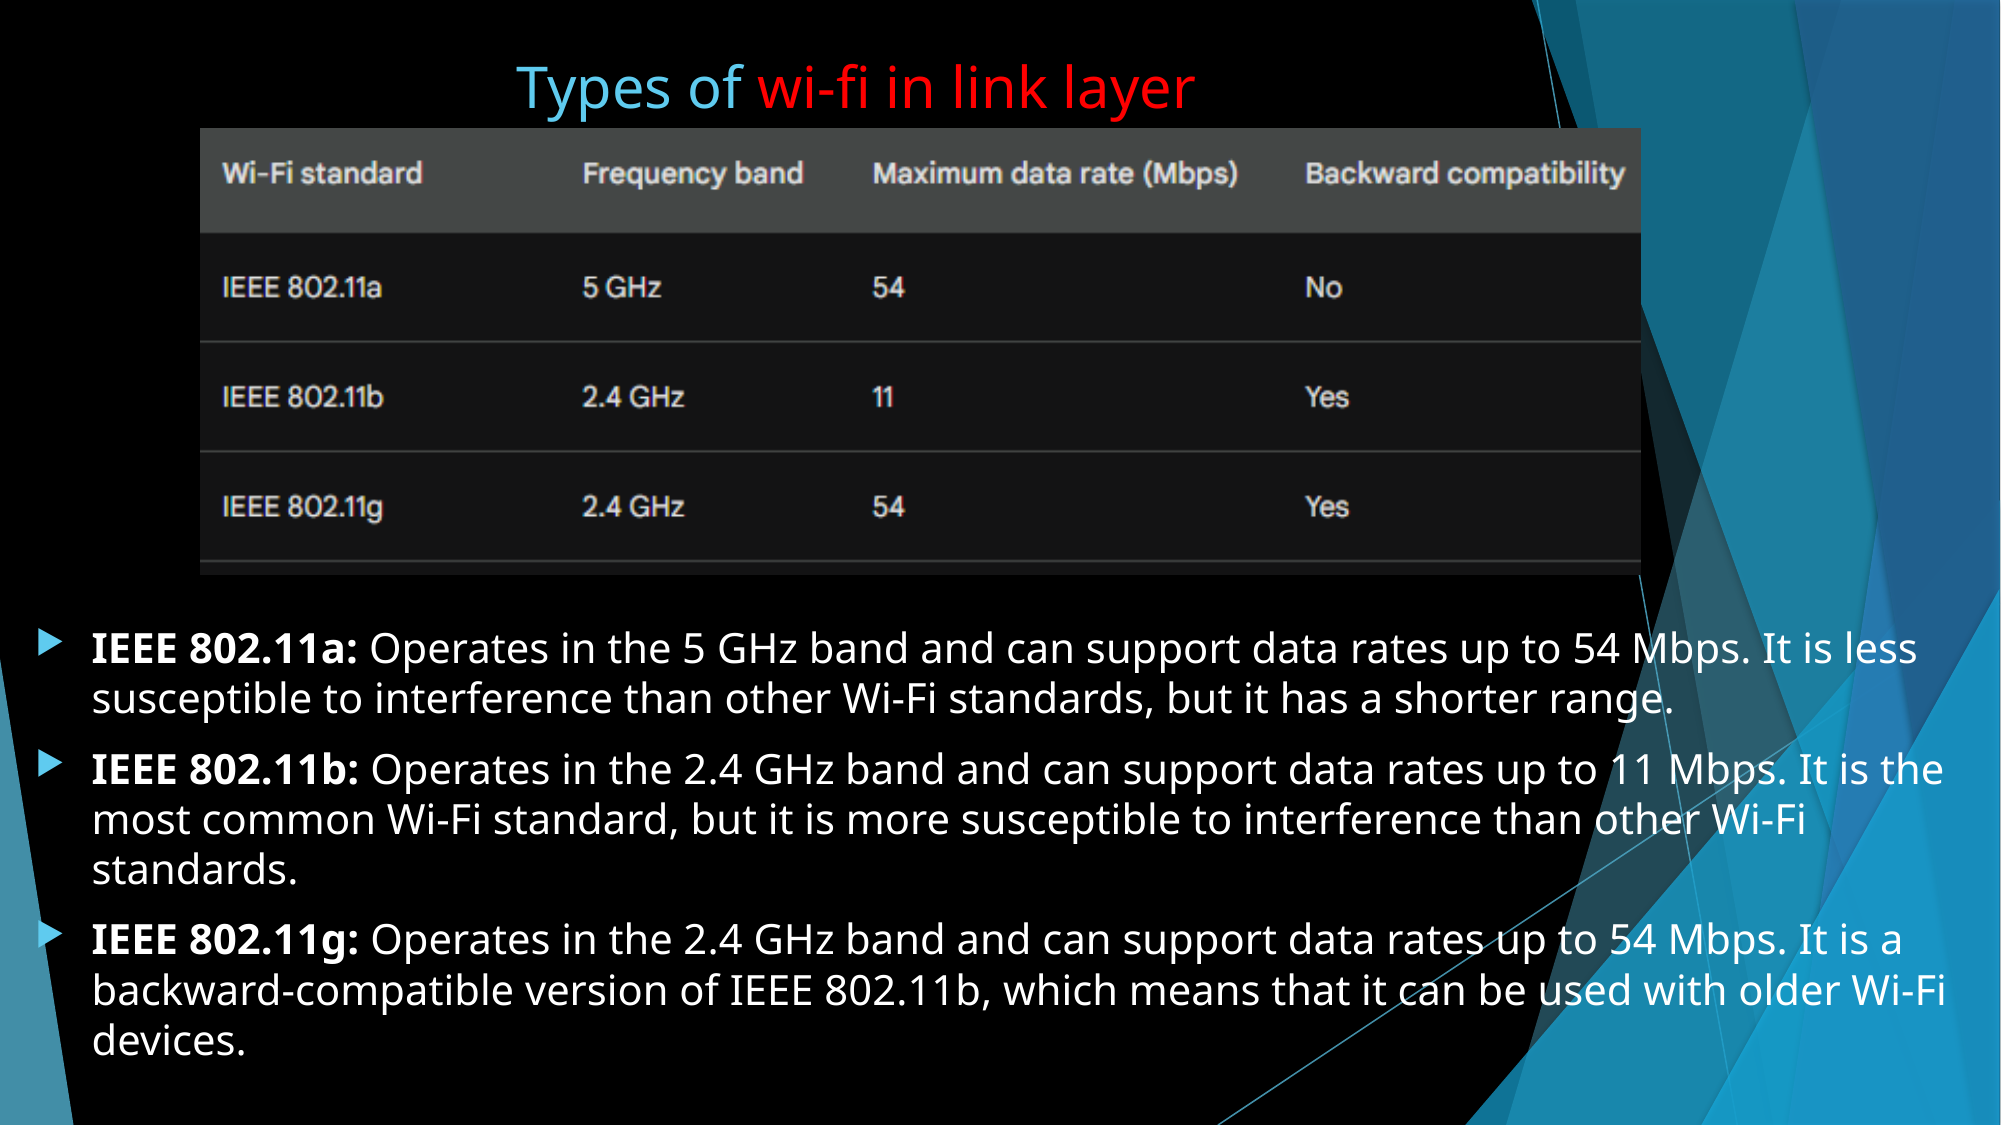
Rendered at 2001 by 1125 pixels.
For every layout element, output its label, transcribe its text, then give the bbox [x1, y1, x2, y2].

list IEEE 802.11a: Operates in the 5 GHz band and can support data rates up to 54 Mbps. It is less susceptible to interference than other Wi-Fi standards, but it has a shorter range. IEEE 802.11b: Operates in the 2.4 GHz band and can support data rates up to 11 Mbps. It is the most common Wi-Fi standard, but it is more susceptible to interference than other Wi-Fi standards. IEEE 802.11g: Operates in the 2.4 GHz band and can support data rates up to 54 Mbps. It is a backward-compatible version of IEEE 802.11b, which means that it can be used with older Wi-Fi devices. [20, 614, 1979, 1025]
title Types of wi-fi in link layer [451, 43, 1262, 126]
picture [199, 127, 1641, 576]
